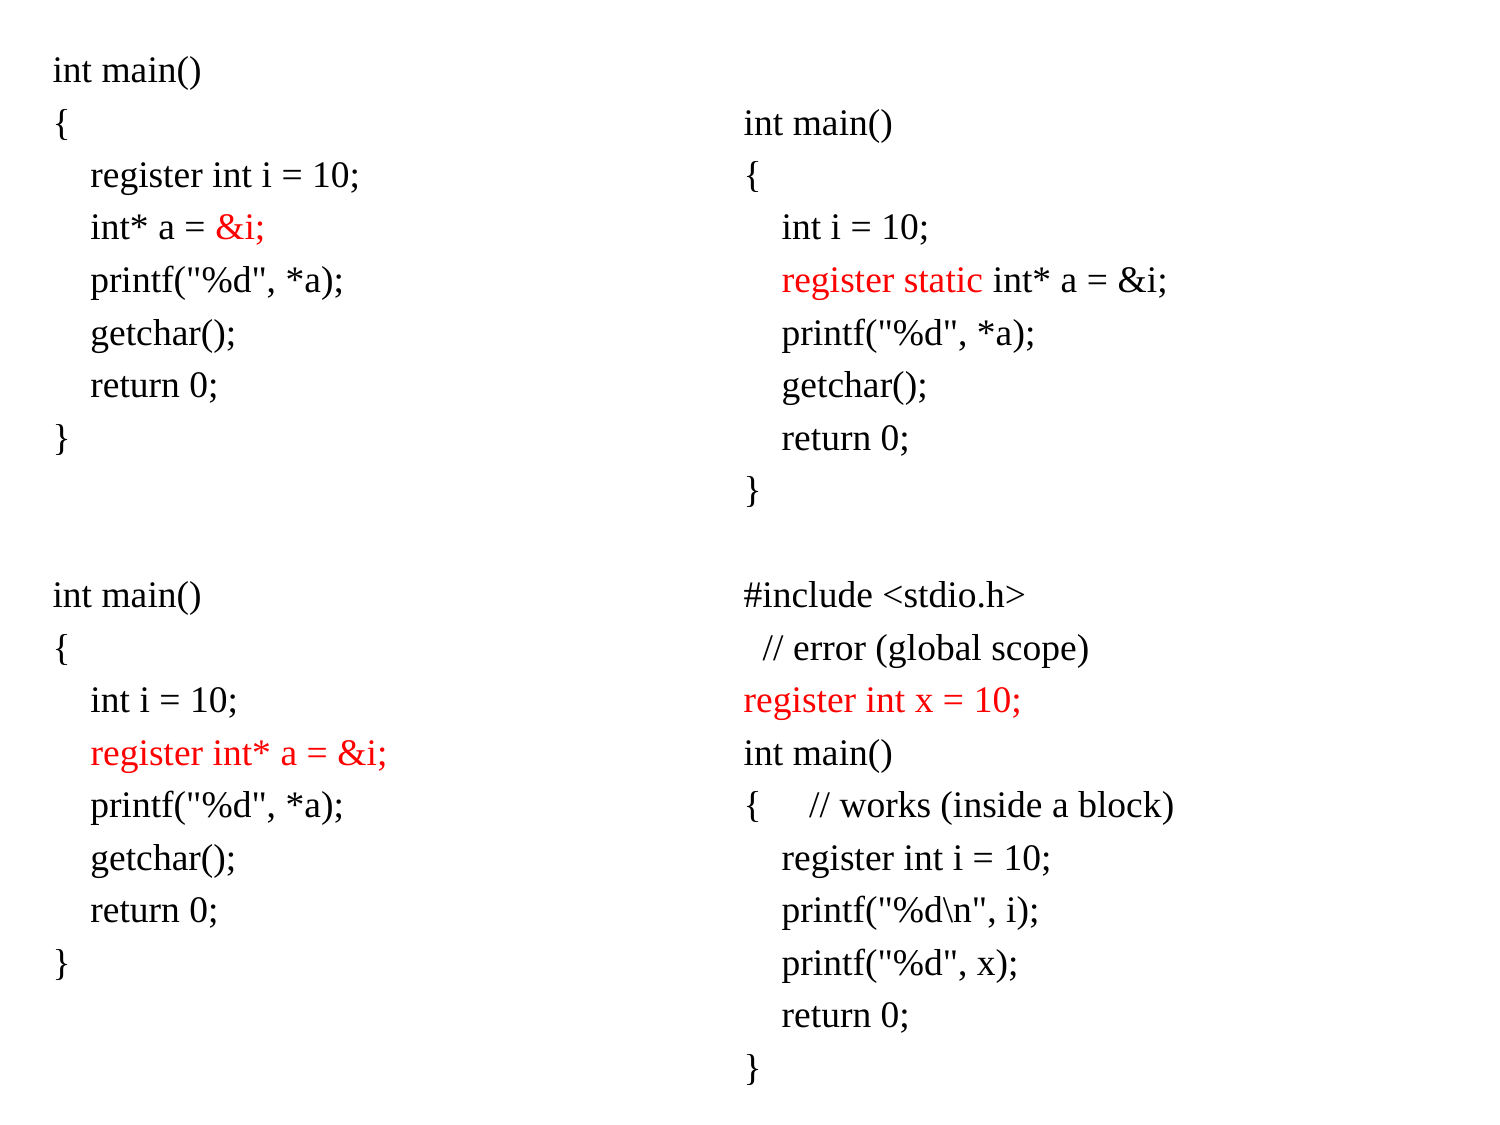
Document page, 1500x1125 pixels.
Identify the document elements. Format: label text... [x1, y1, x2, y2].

list int main() { register int i = 10; int* a = &i; printf("%d", *a); getchar(); return 0; } int main() { int i = 10; register int* a = &i; printf("%d", *a); getchar(); return 0; } int main() { int i = 10; register static int* a = &i; printf("%d", *a); getchar(); return 0; } #include <stdio.h> // error (global scope) register int x = 10; int main() { // works (inside a block) register int i = 10; printf("%d\n", i); printf("%d", x); return 0; } [37, 37, 1450, 1100]
